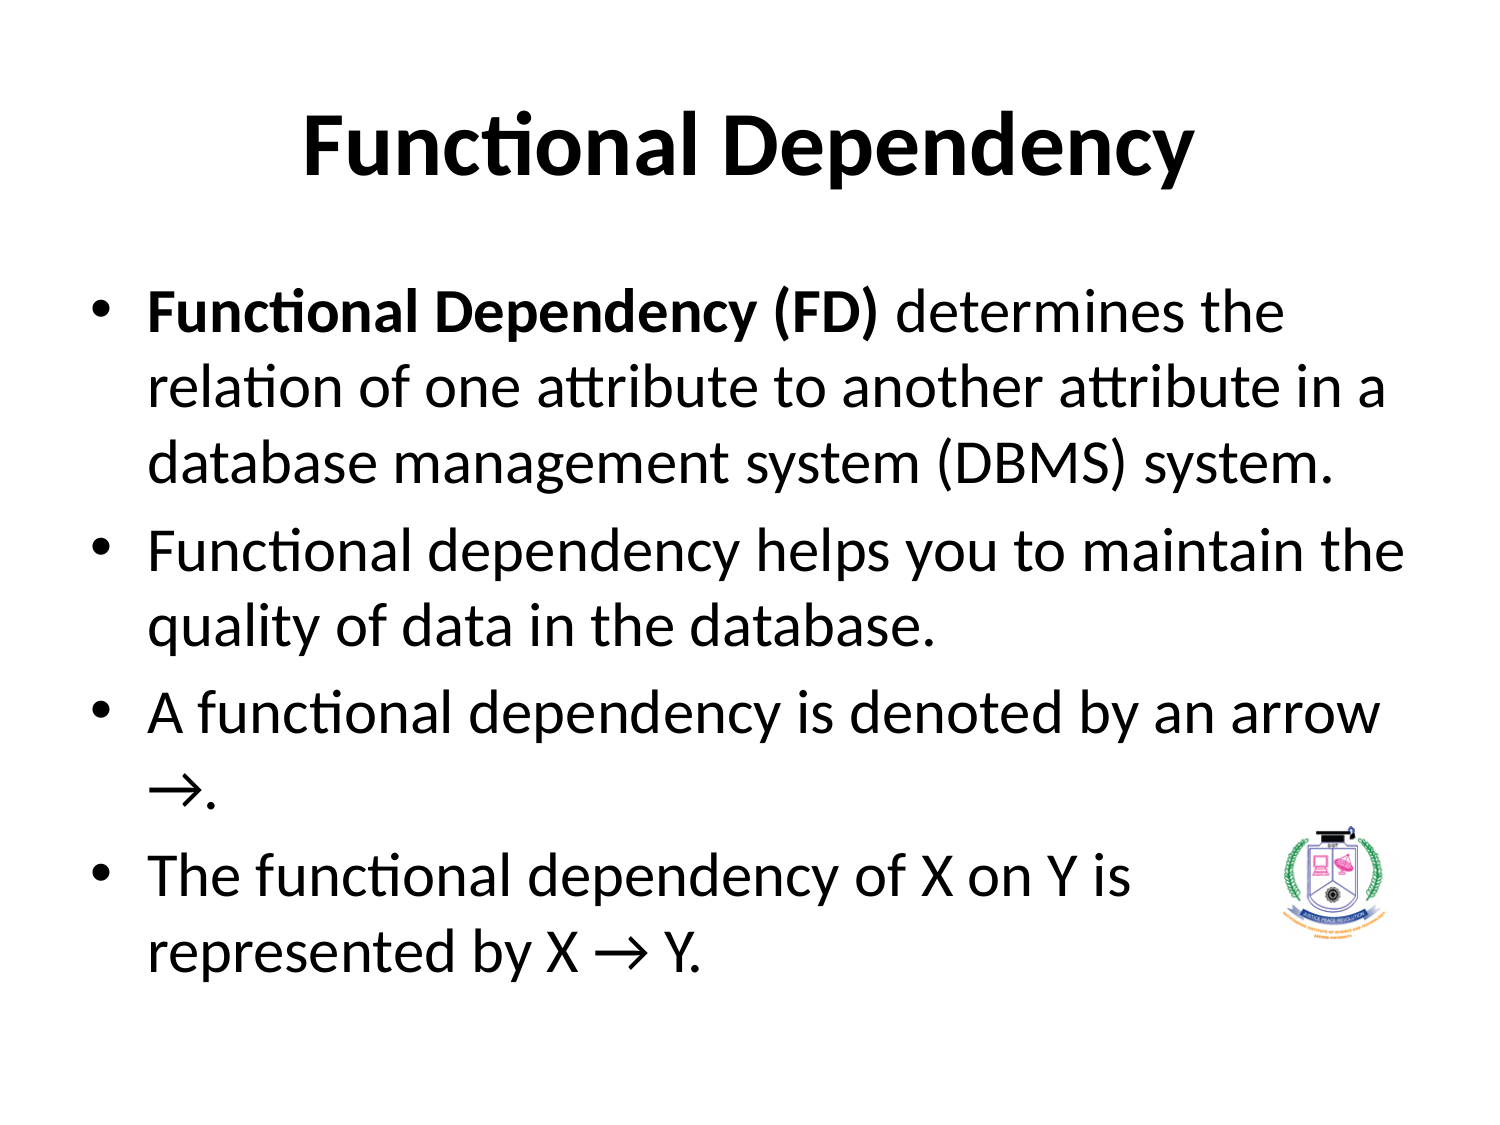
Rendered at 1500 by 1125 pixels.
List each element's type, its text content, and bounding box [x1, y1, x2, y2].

list Functional Dependency (FD) determines the relation of one attribute to another attribute in a database management system (DBMS) system. Functional dependency helps you to maintain the quality of data in the database. A functional dependency is denoted by an arrow →. The functional dependency of X on Y is represented by X → Y. [75, 262, 1425, 1005]
title Functional Dependency [75, 45, 1425, 233]
